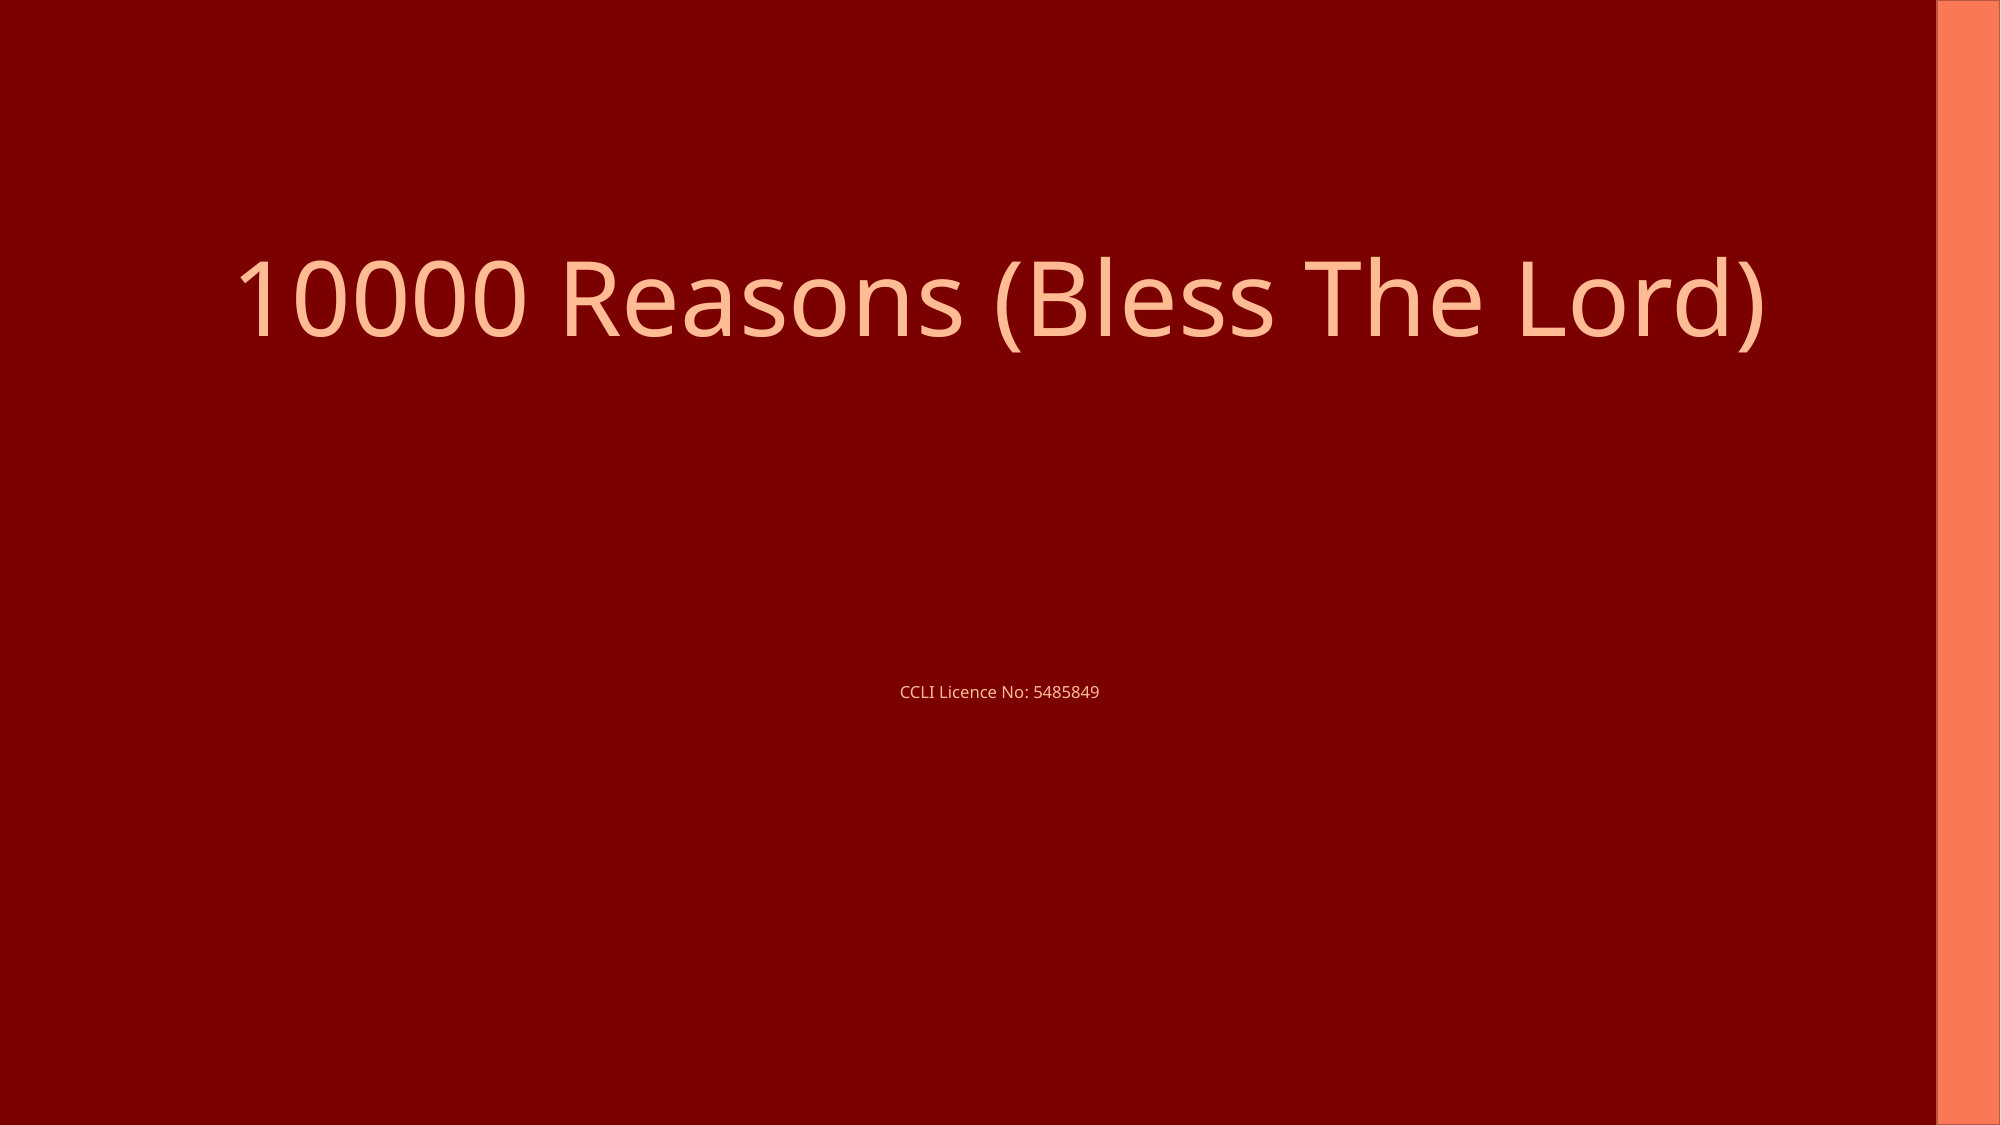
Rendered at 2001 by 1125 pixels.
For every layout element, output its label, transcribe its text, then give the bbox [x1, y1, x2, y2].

text_box CCLI Licence No: 5485849 [200, 674, 1800, 710]
text_box 10000 Reasons (Bless The Lord) [200, 224, 1800, 365]
